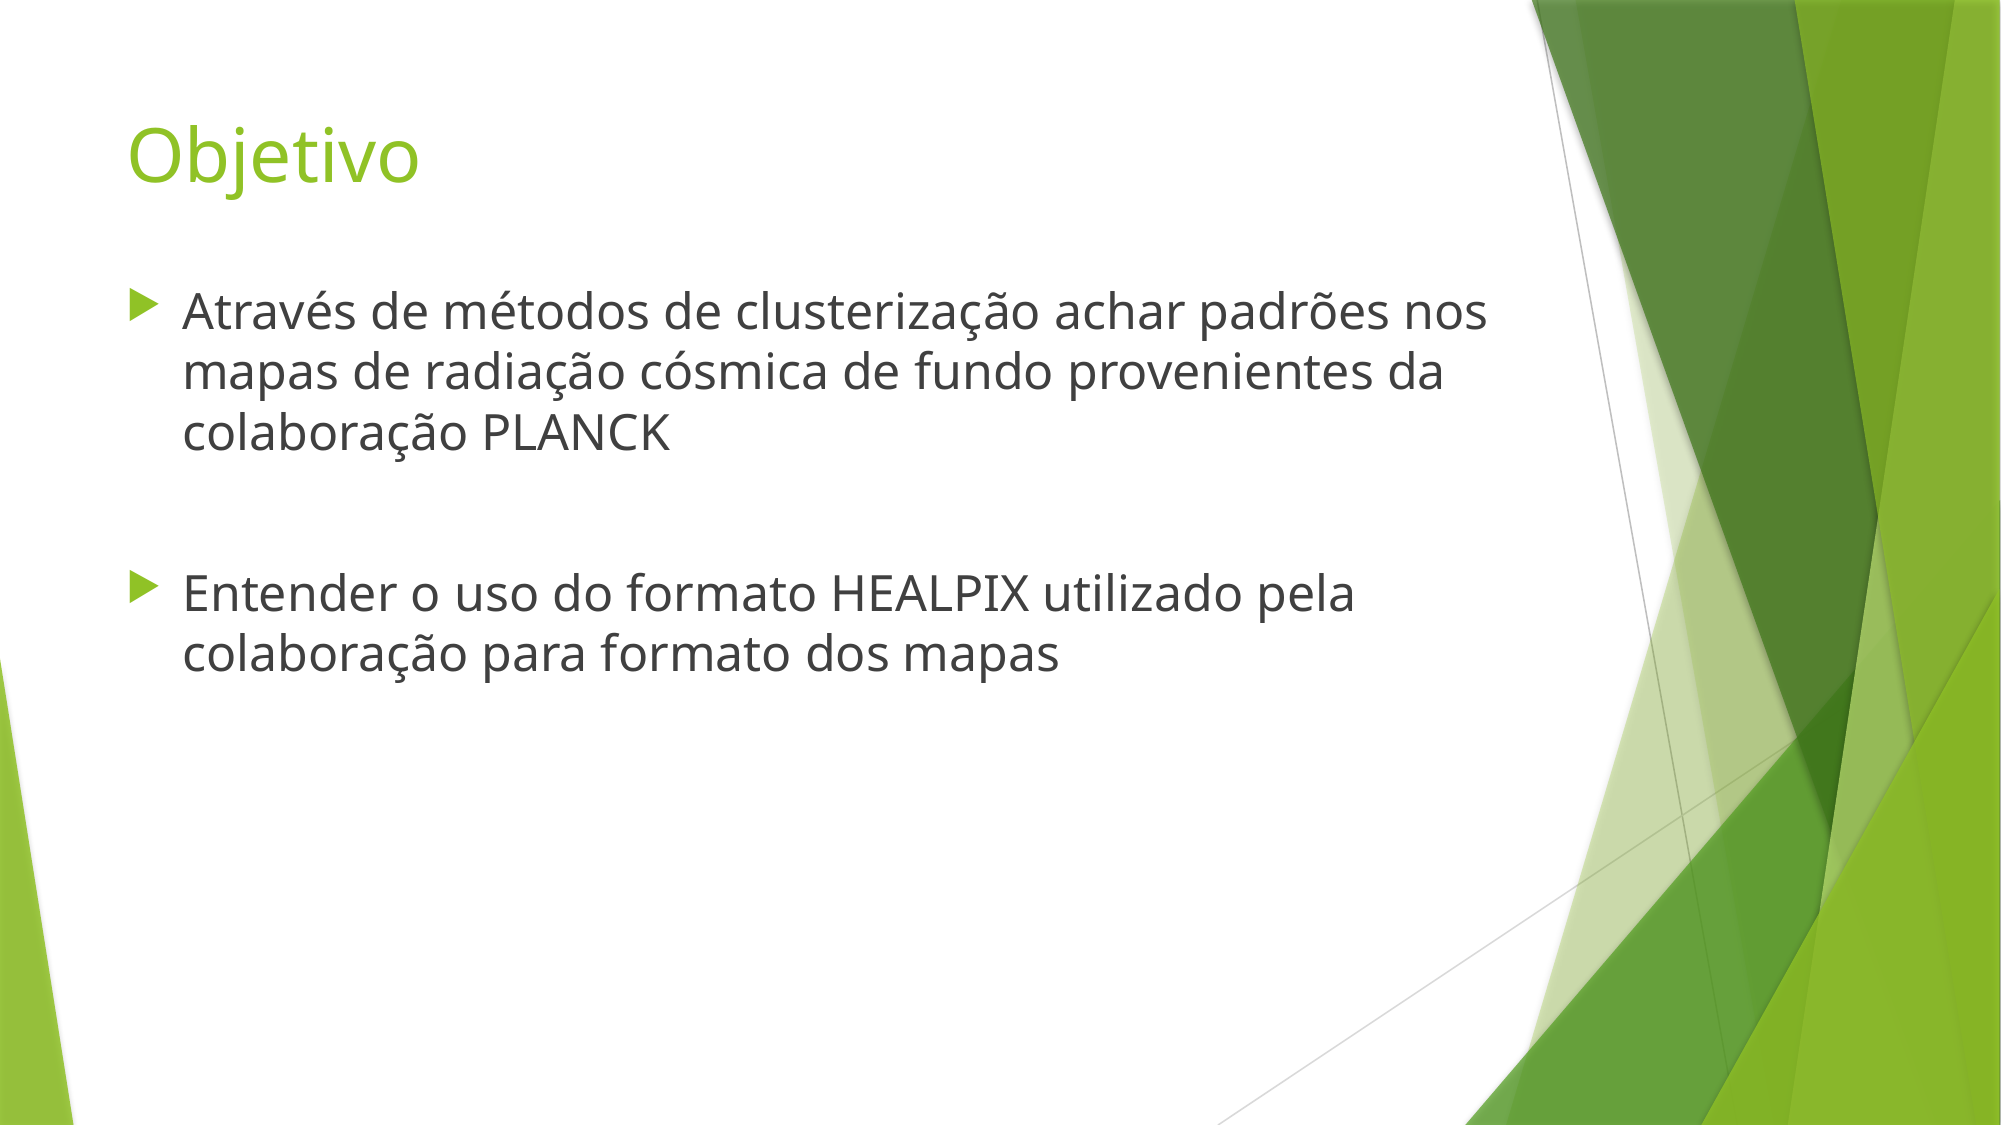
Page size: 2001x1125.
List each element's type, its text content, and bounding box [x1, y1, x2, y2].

list Através de métodos de clusterização achar padrões nos mapas de radiação cósmica de fundo provenientes da colaboração PLANCK Entender o uso do formato HEALPIX utilizado pela colaboração para formato dos mapas [111, 272, 1591, 1025]
title Objetivo [111, 99, 1522, 272]
